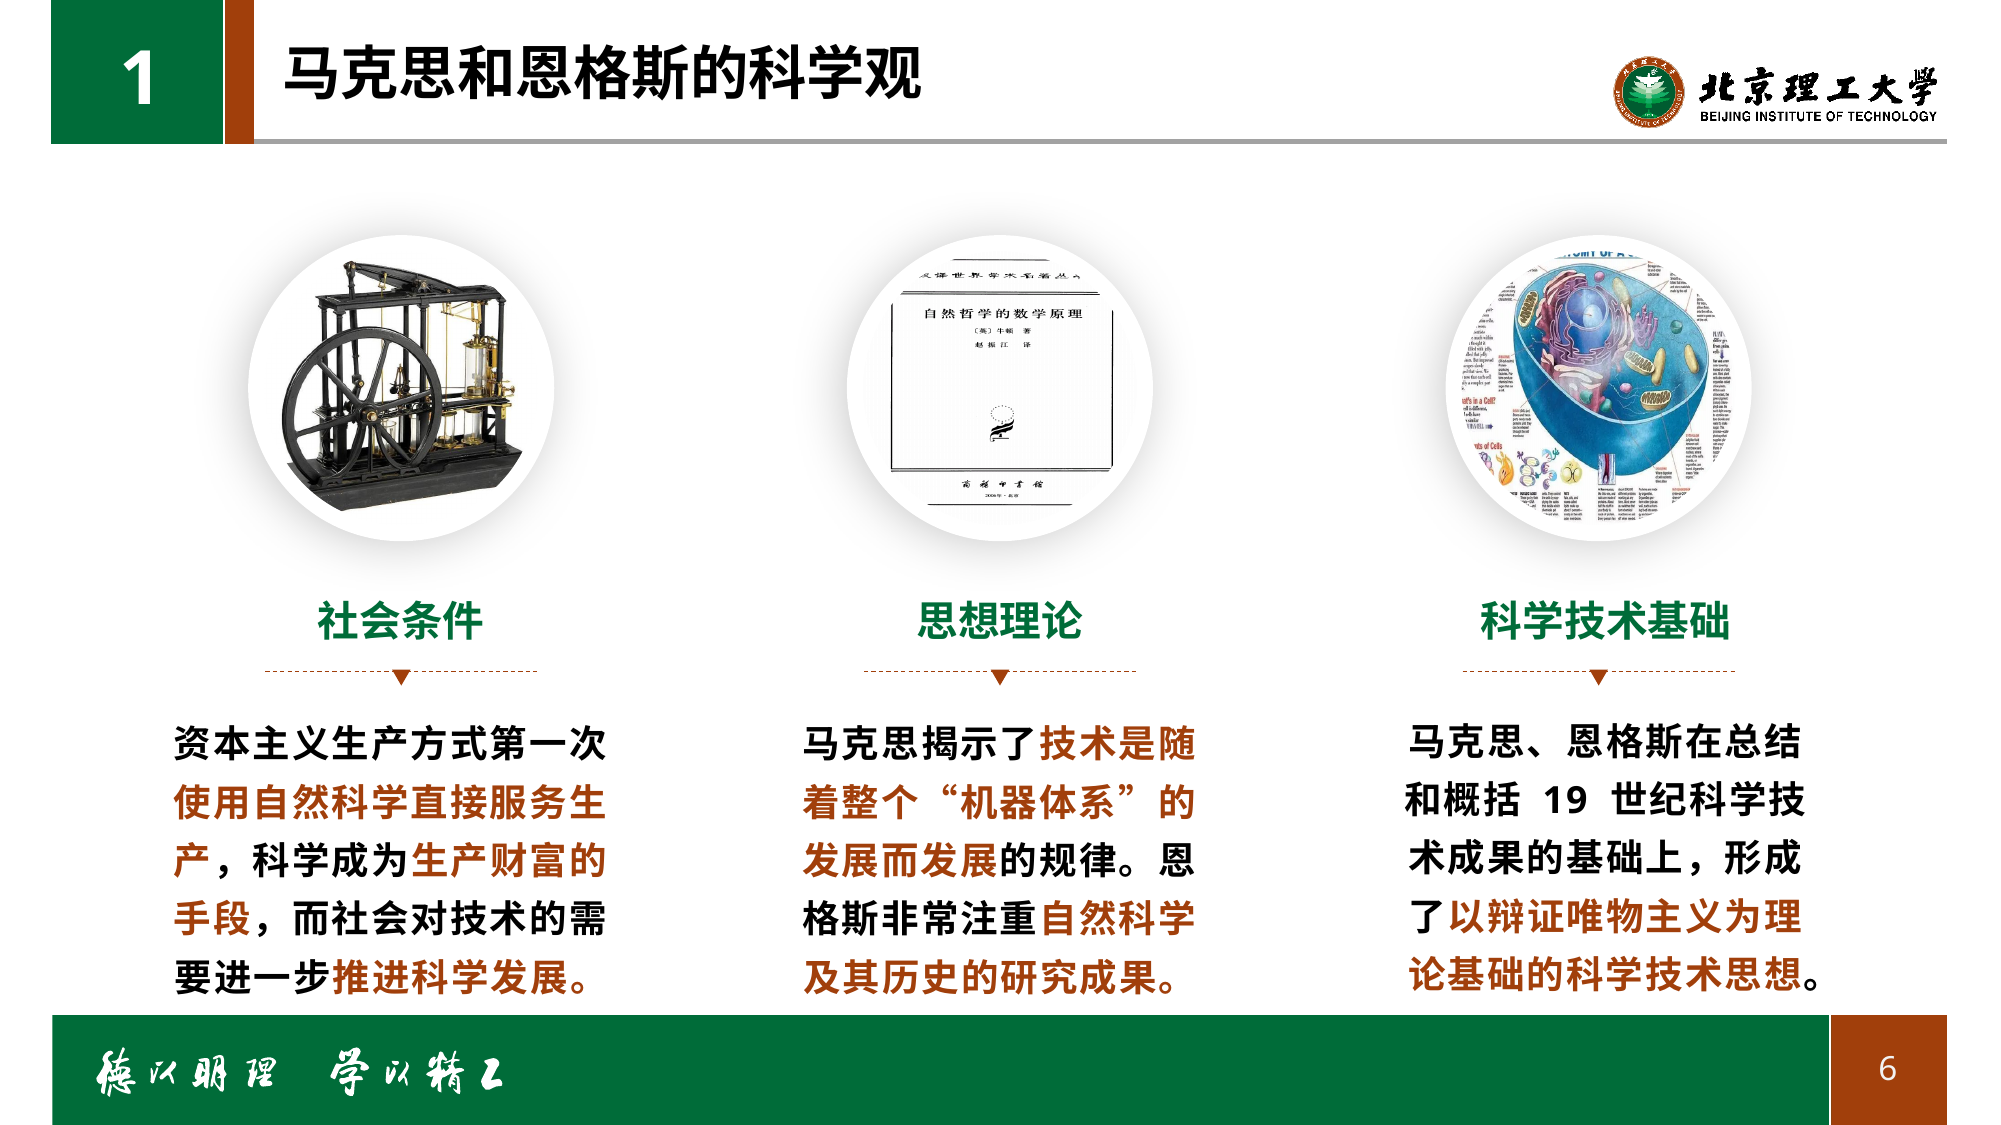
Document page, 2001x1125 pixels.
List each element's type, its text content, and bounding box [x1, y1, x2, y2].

text_box 科学技术基础 [1454, 588, 1758, 652]
text_box 1 [61, 22, 221, 128]
picture [256, 243, 547, 534]
picture [1453, 243, 1744, 534]
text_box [265, 670, 538, 684]
text_box 马克思和恩格斯的科学观 [267, 36, 978, 115]
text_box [863, 670, 1136, 684]
picture [1613, 56, 1937, 128]
picture [854, 243, 1145, 534]
text_box 思想理论 [882, 588, 1118, 652]
text_box 马克思、恩格斯在总结和概括 19 世纪科学技术成果的基础上，形成了以辩证唯物主义为理论基础的科学技术思想。 [1370, 674, 1842, 1026]
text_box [1462, 670, 1735, 684]
text_box 资本主义生产方式第一次使用自然科学直接服务生产，科学成为生产财富的手段，而社会对技术的需要进一步推进科学发展。 [140, 677, 642, 1029]
text_box 社会条件 [283, 588, 520, 652]
text_box 马克思揭示了技术是随着整个“机器体系”的发展而发展的规律。恩格斯非常注重自然科学及其历史的研究成果。 [760, 677, 1240, 1029]
